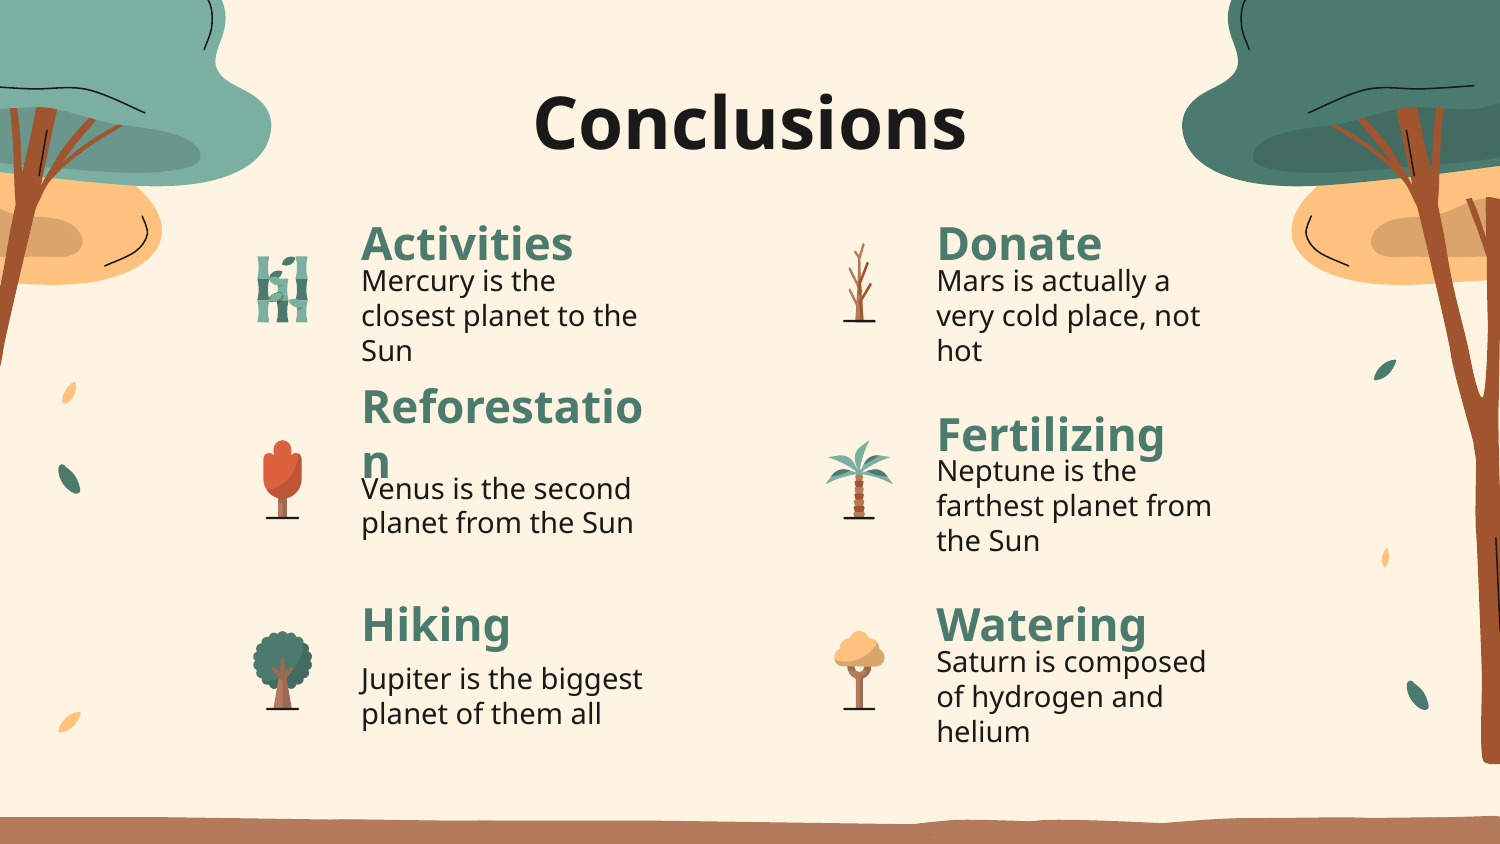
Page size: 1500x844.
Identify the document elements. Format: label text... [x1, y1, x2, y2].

title Activities [346, 213, 673, 271]
subtitle Venus is the second planet from the Sun [346, 461, 673, 549]
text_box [833, 630, 885, 711]
subtitle Mars is actually a very cold place, not hot [921, 272, 1248, 358]
subtitle Saturn is composed of hydrogen and helium [921, 652, 1248, 739]
title Donate [921, 213, 1248, 272]
title Hiking [346, 594, 673, 652]
subtitle Neptune is the farthest planet from the Sun [921, 462, 1248, 549]
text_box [842, 242, 877, 323]
subtitle Mercury is the closest planet to the Sun [346, 271, 673, 358]
title Reforestation [346, 404, 673, 461]
title Watering [921, 594, 1248, 652]
title Fertilizing [921, 404, 1248, 462]
subtitle Jupiter is the biggest planet of them all [346, 652, 673, 739]
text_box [252, 630, 313, 711]
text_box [263, 439, 302, 520]
title Conclusions [118, 72, 1382, 167]
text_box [257, 256, 308, 323]
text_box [825, 440, 894, 520]
